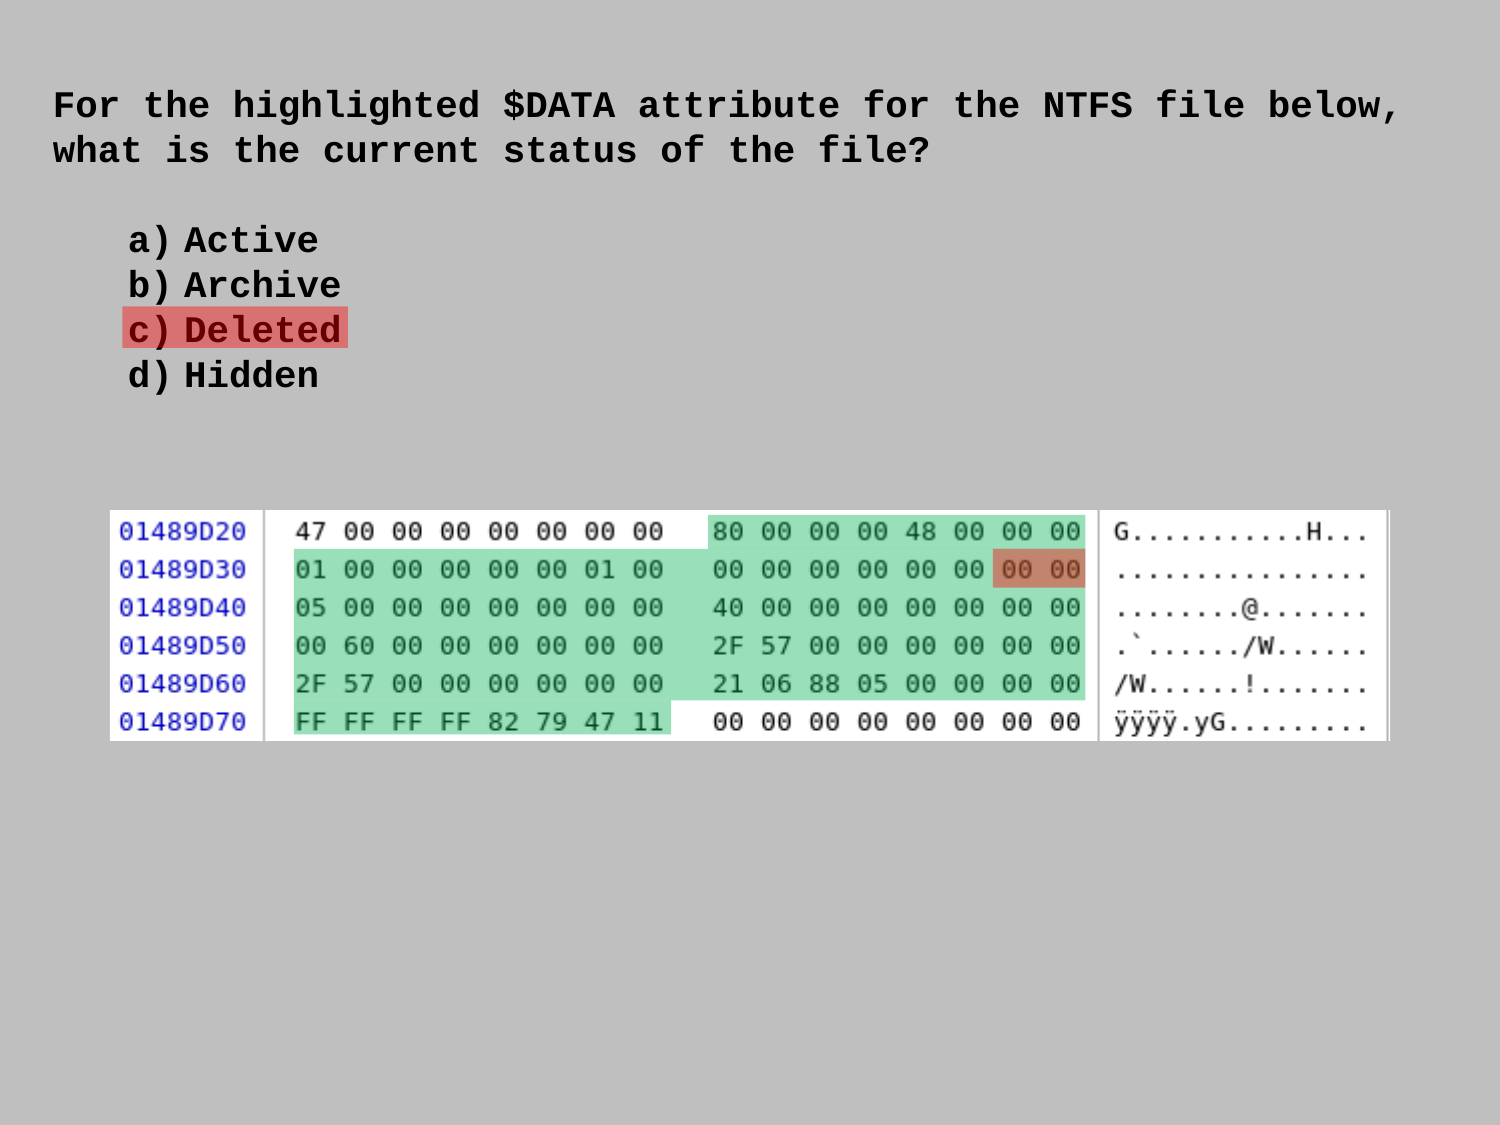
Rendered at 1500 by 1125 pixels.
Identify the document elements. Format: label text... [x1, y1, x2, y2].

text_box [120, 304, 350, 350]
picture [109, 509, 1391, 741]
text_box For the highlighted $DATA attribute for the NTFS file below, what is the current status of the file? Active Archive Deleted Hidden [38, 72, 1462, 409]
